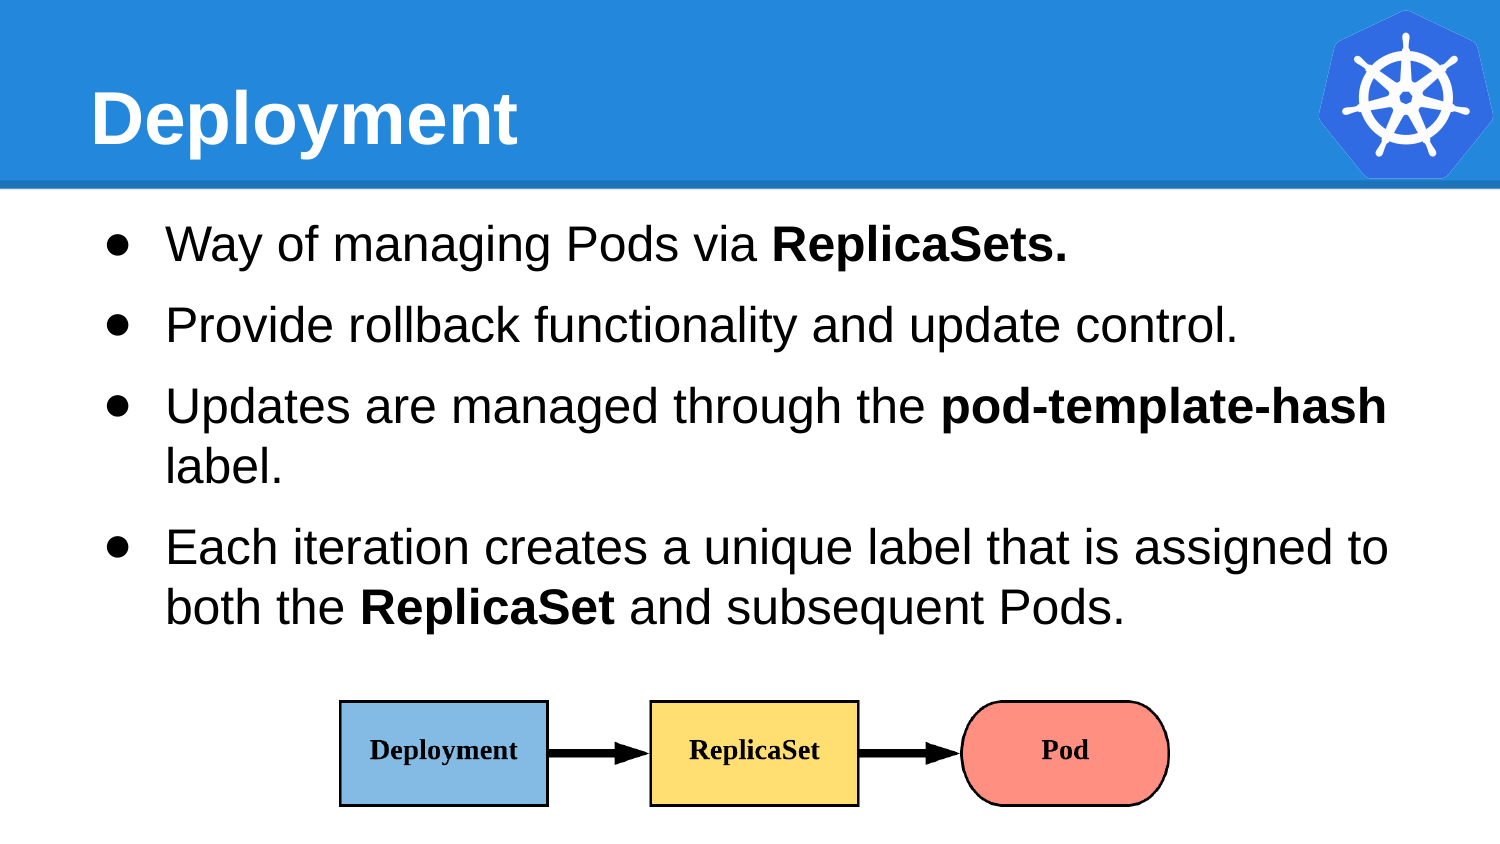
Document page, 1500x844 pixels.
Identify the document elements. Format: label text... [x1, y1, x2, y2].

picture [315, 673, 1185, 830]
picture [1318, 7, 1494, 182]
list Way of managing Pods via ReplicaSets. Provide rollback functionality and update control. Updates are managed through the pod-template-hash label. Each iteration creates a unique label that is assigned to both the ReplicaSet and subsequent Pods. [75, 196, 1425, 808]
title Deployment [75, 33, 1425, 175]
